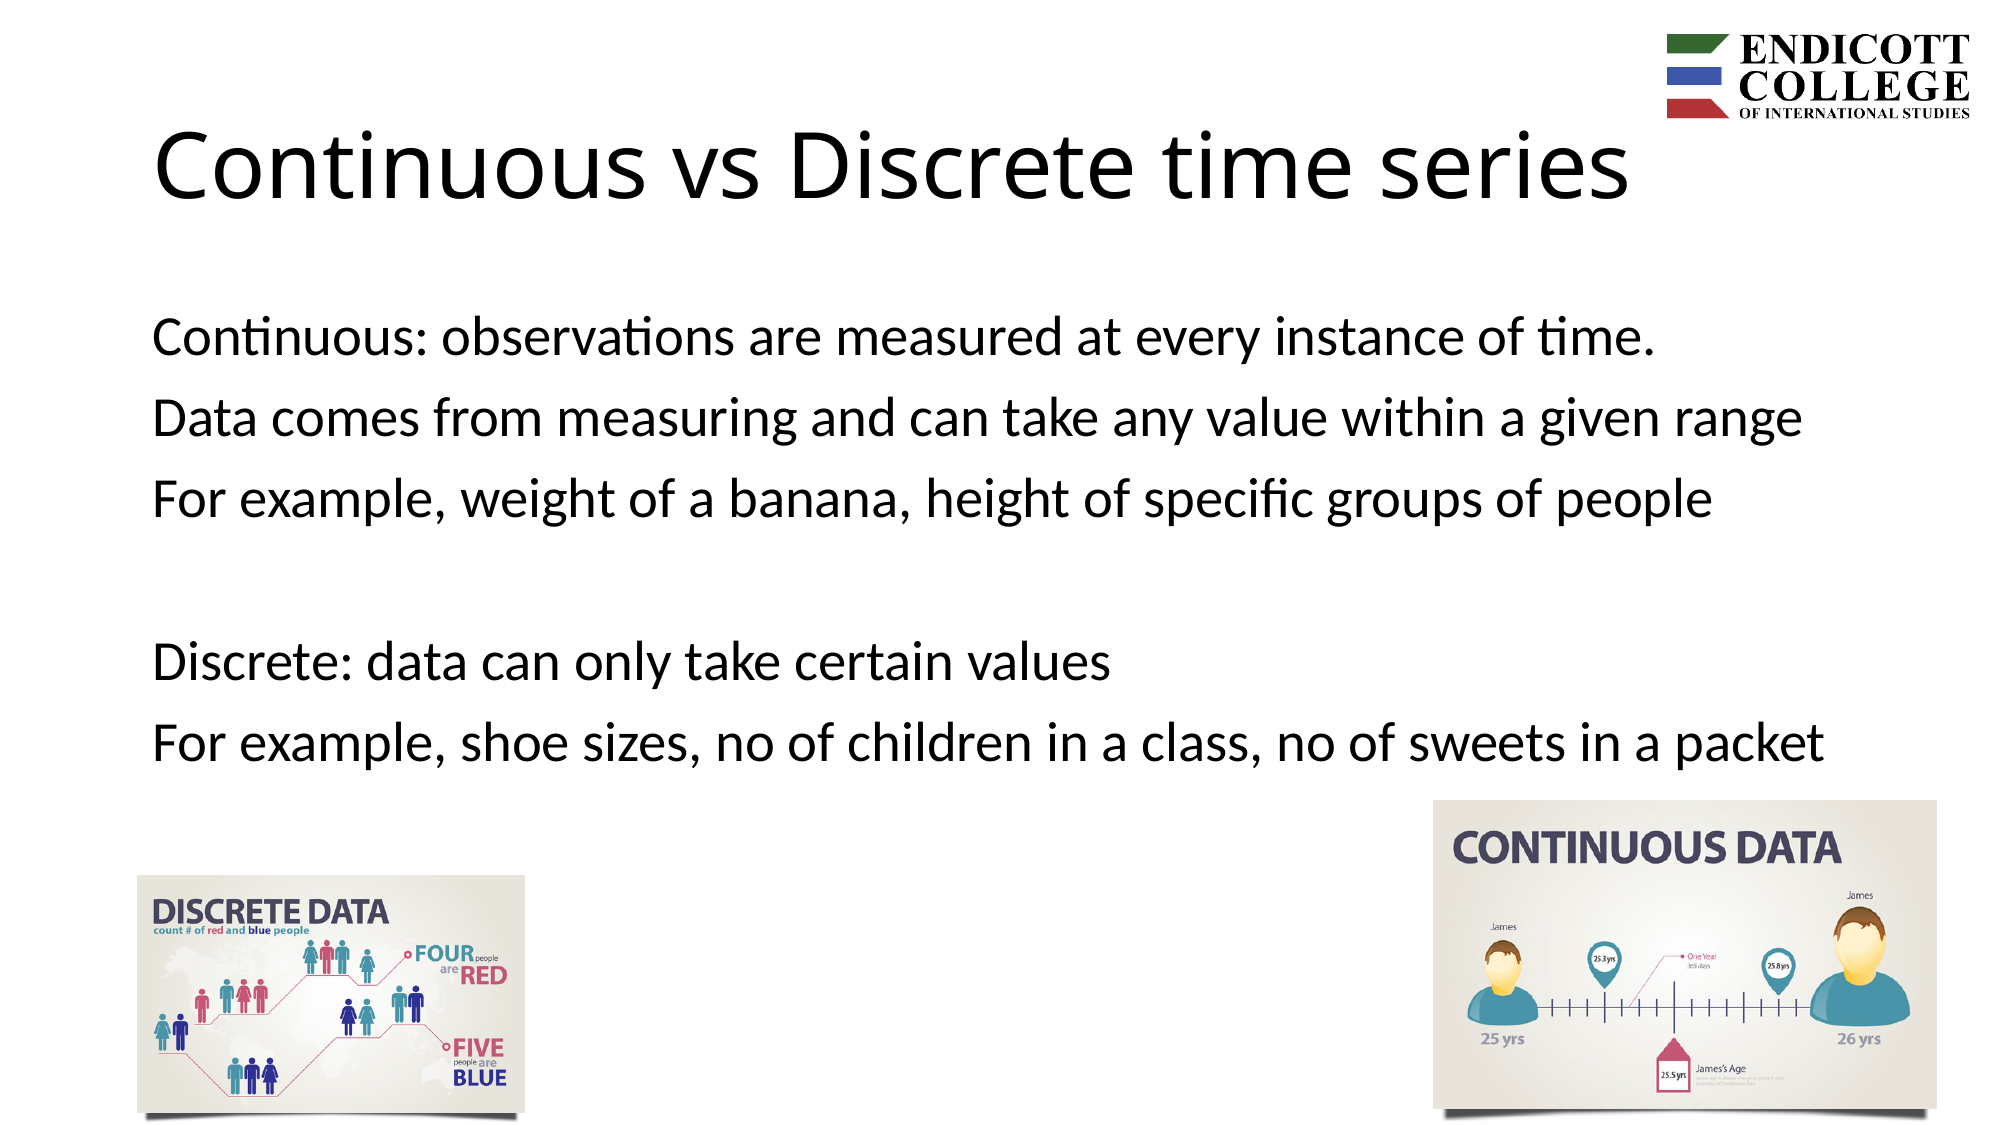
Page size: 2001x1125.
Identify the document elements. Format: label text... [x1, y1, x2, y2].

title Continuous vs Discrete time series [137, 59, 1863, 278]
picture [1433, 800, 1937, 1125]
picture [1658, 23, 1981, 126]
picture [137, 875, 525, 1125]
list Continuous: observations are measured at every instance of time. Data comes from measuring and can take any value within a given range For example, weight of a banana, height of specific groups of people Discrete: data can only take certain values For example, shoe sizes, no of children in a class, no of sweets in a packet [137, 299, 1863, 1014]
